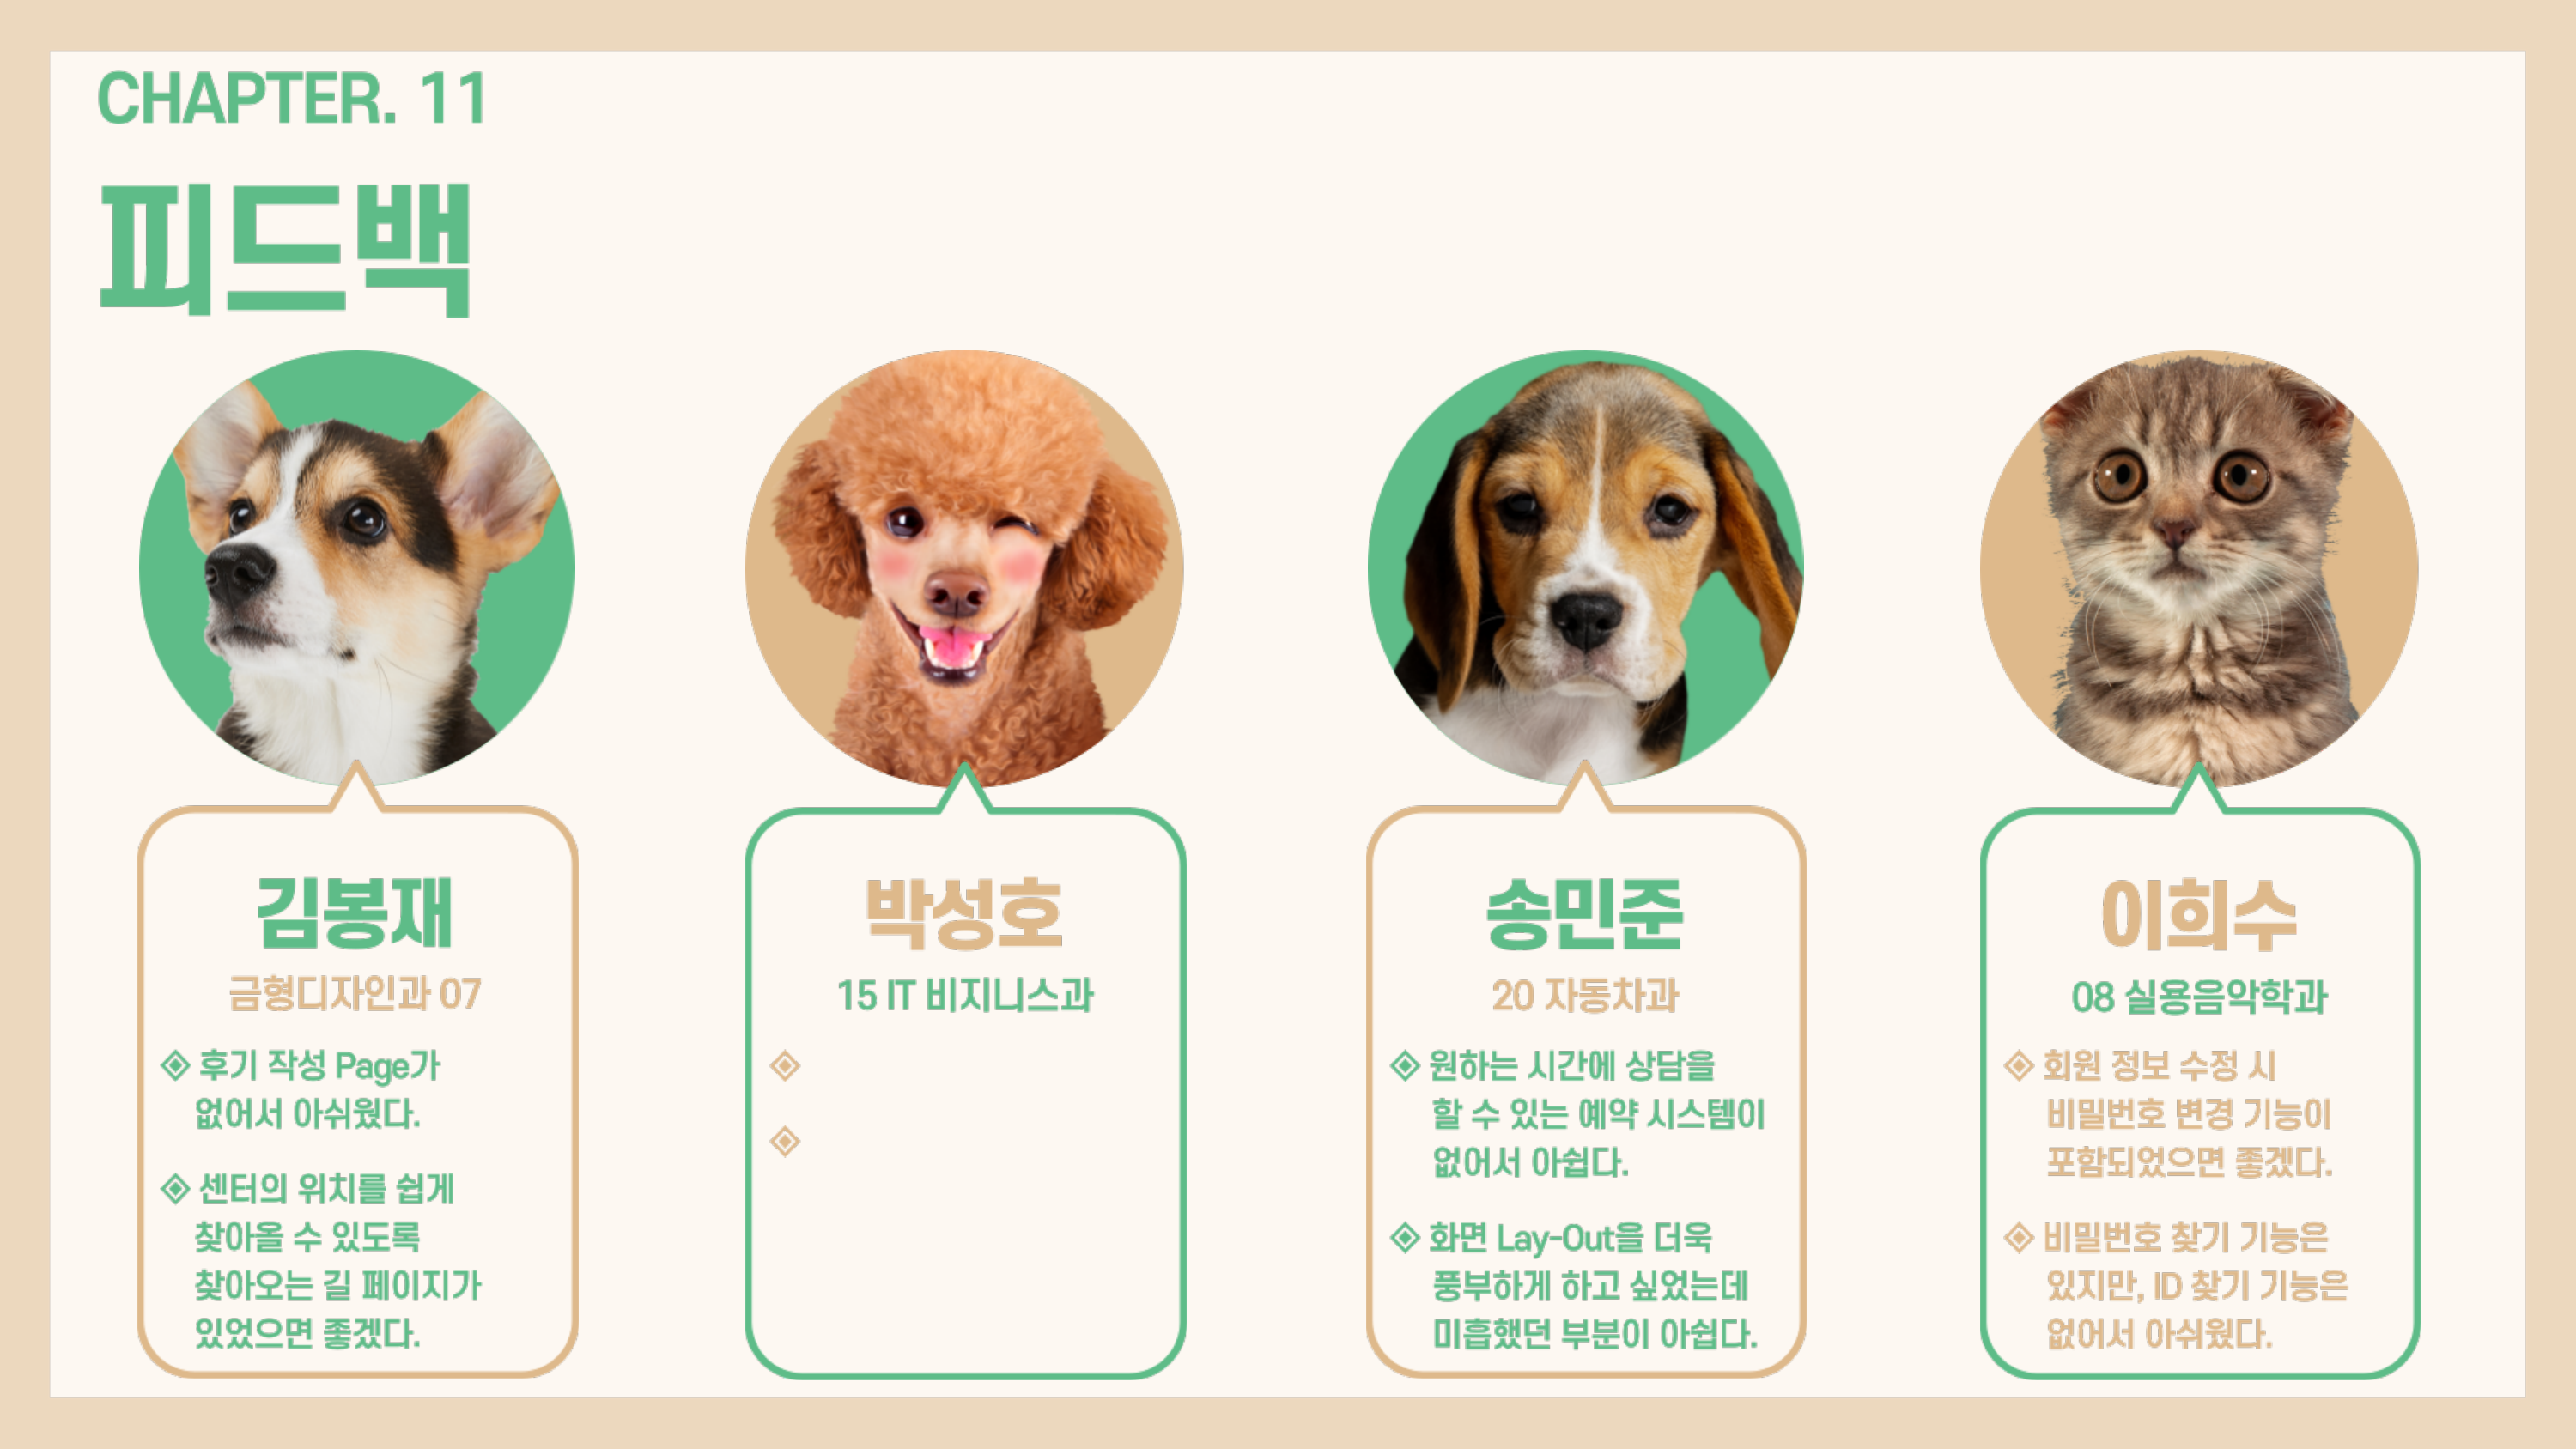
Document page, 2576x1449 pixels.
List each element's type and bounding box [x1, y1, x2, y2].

text_box [0, 0, 2576, 1449]
picture [154, 1038, 499, 1364]
picture [1411, 851, 1719, 1037]
text_box [745, 350, 1186, 757]
picture [1383, 1038, 1780, 1365]
text_box [1368, 350, 1804, 755]
text_box [137, 755, 579, 1379]
picture [182, 851, 500, 1037]
text_box [1364, 755, 1807, 1379]
text_box [1978, 757, 2421, 1380]
text_box [139, 350, 576, 755]
picture [69, 44, 535, 384]
text_box [1980, 350, 2420, 757]
picture [762, 852, 1114, 1173]
picture [1997, 852, 2365, 1365]
text_box [744, 757, 1187, 1380]
